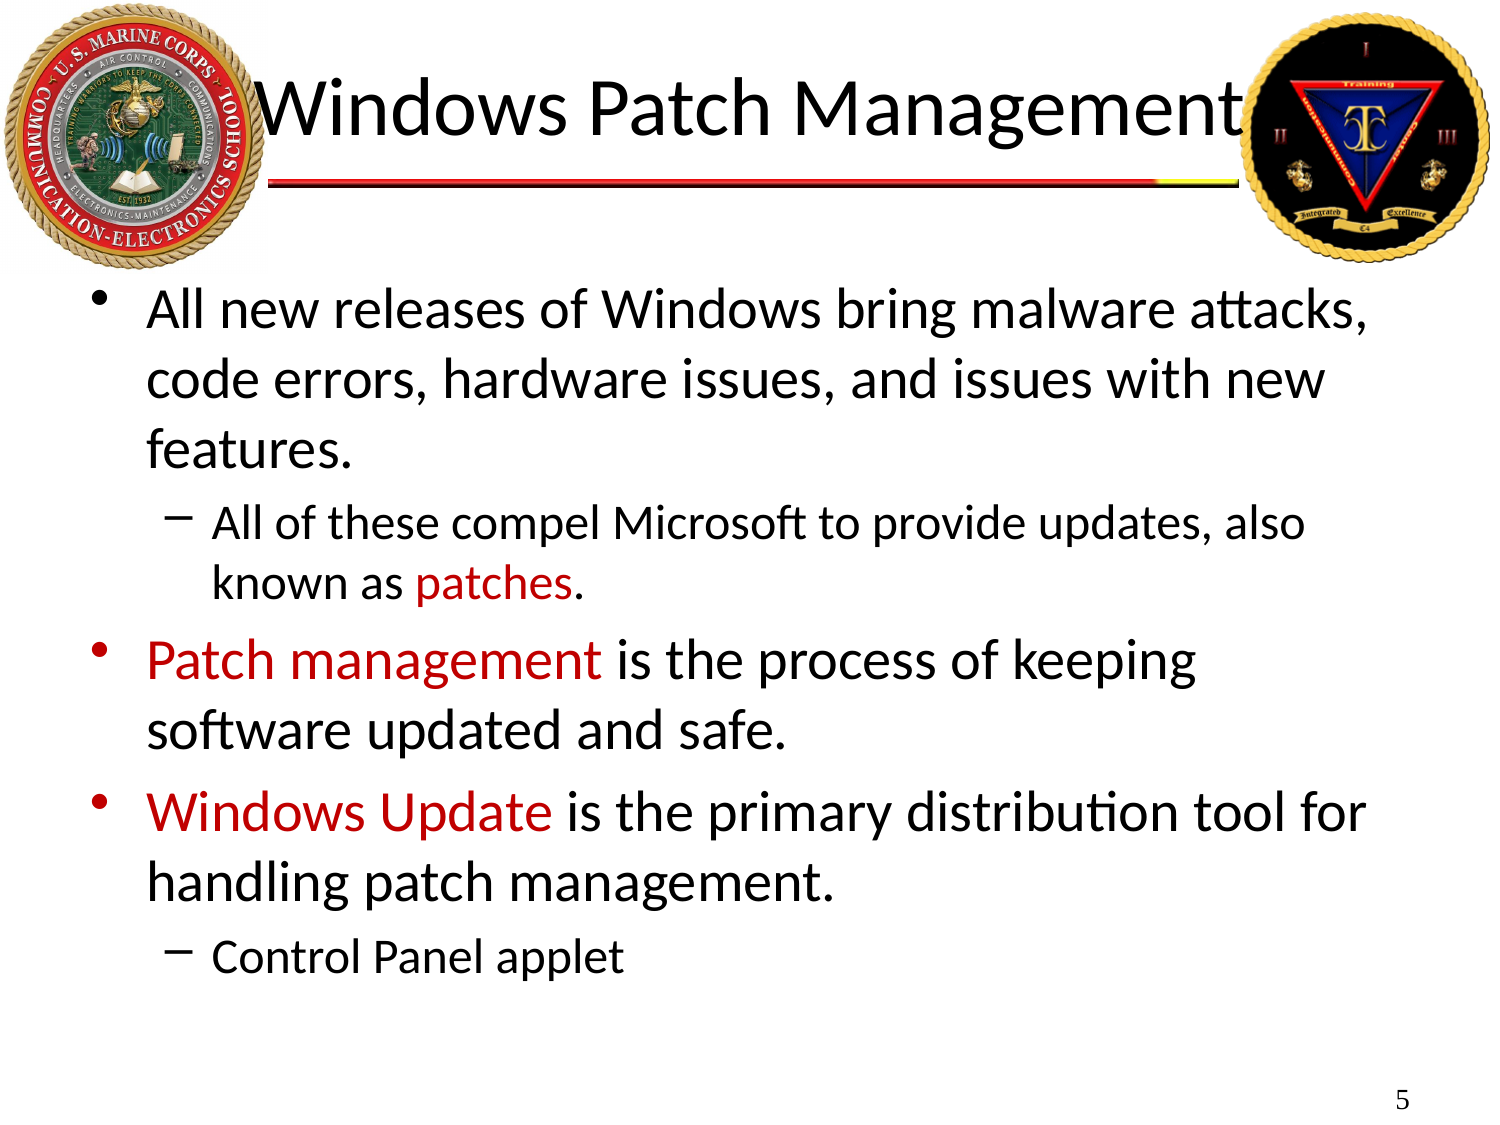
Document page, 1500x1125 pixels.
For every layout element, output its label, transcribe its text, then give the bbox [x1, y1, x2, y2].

list All new releases of Windows bring malware attacks, code errors, hardware issues, and issues with new features. All of these compel Microsoft to provide updates, also known as patches. Patch management is the process of keeping software updated and safe. Windows Update is the primary distribution tool for handling patch management. Control Panel applet [75, 262, 1425, 1005]
picture [0, 0, 268, 274]
picture [1239, 12, 1490, 263]
title Windows Patch Management [75, 45, 1425, 233]
